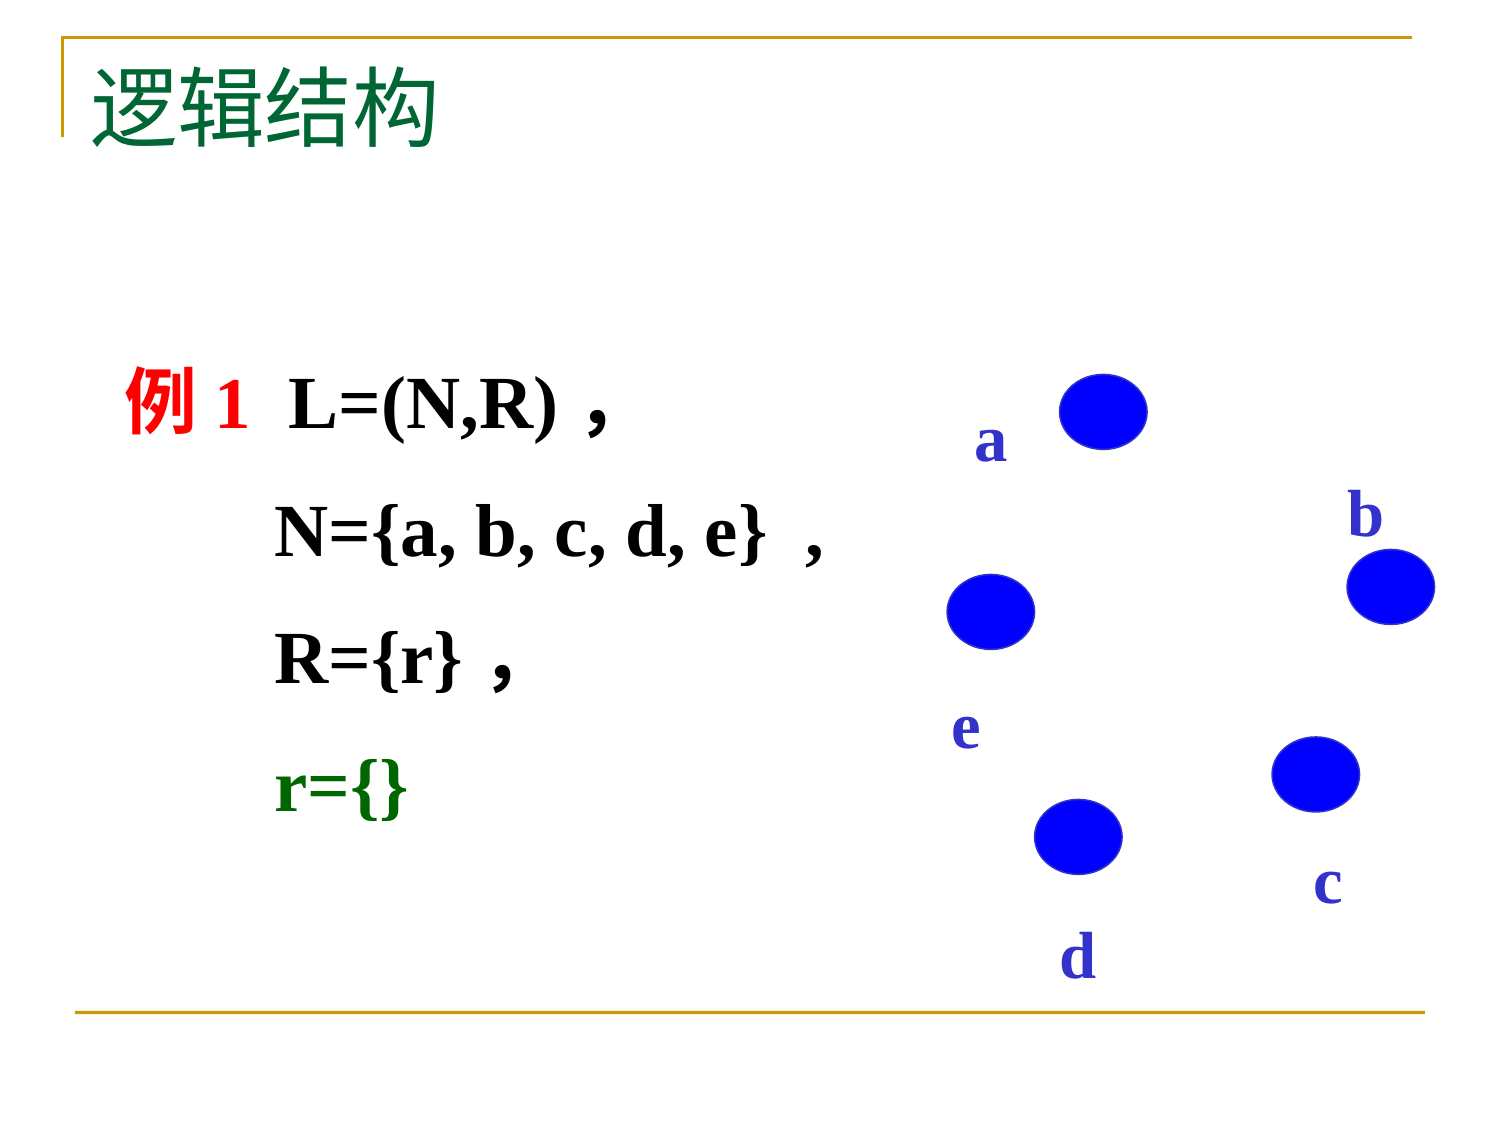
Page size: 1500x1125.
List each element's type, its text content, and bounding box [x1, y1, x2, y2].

title 逻辑结构 [75, 45, 1425, 233]
text_box 例1 L=(N,R)， N={a, b, c, d, e} , R={r}， r={} [109, 346, 1500, 834]
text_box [909, 374, 1435, 1000]
